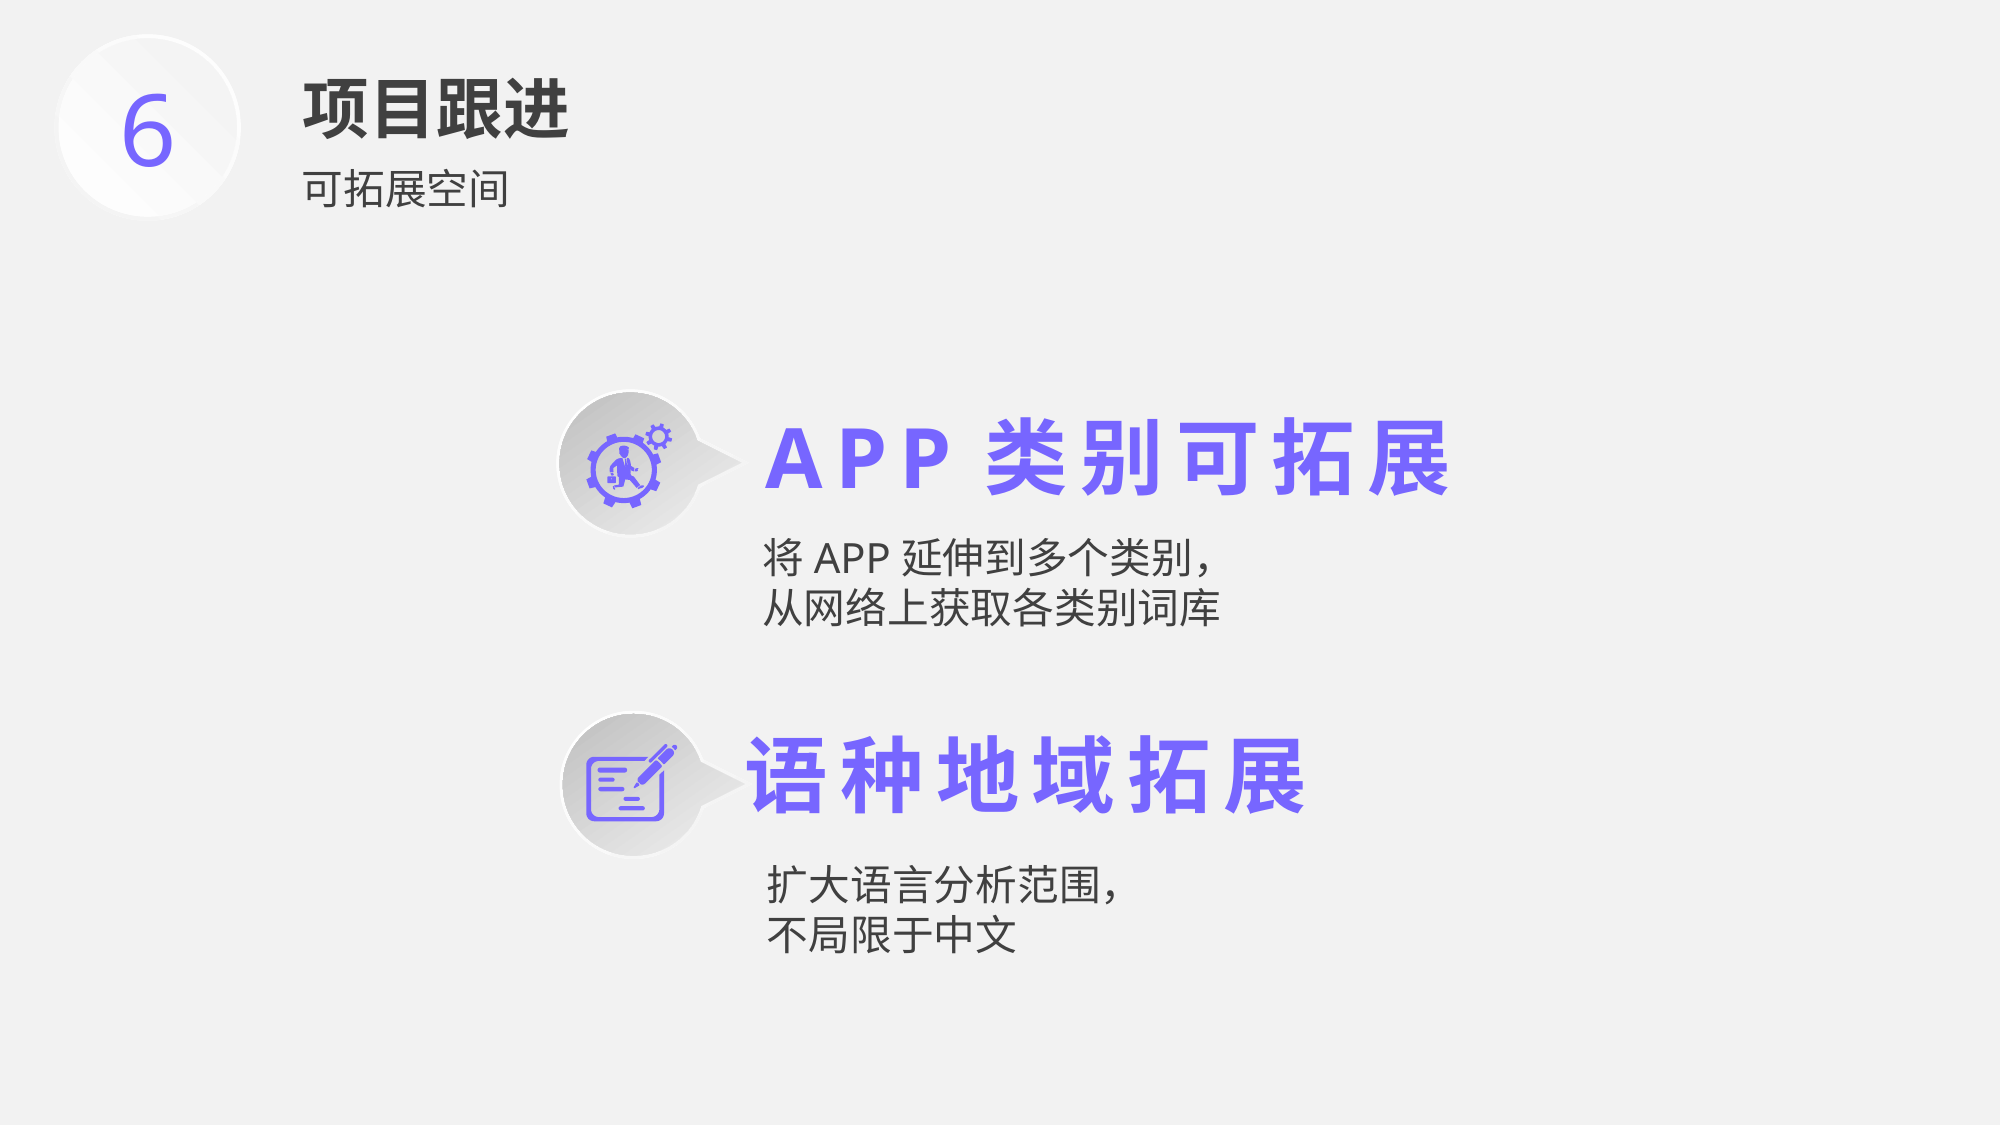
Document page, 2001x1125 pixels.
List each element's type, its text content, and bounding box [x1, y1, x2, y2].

text_box 项目跟进 [288, 59, 585, 155]
text_box 语种地域拓展 [752, 715, 1376, 831]
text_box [559, 710, 752, 859]
text_box APP类别可拓展 [750, 397, 1518, 513]
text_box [54, 34, 241, 221]
text_box 将APP延伸到多个类别， 从网络上获取各类别词库 [747, 524, 1250, 640]
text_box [556, 389, 749, 538]
text_box 扩大语言分析范围， 不局限于中文 [752, 851, 1149, 967]
text_box 可拓展空间 [286, 155, 712, 221]
